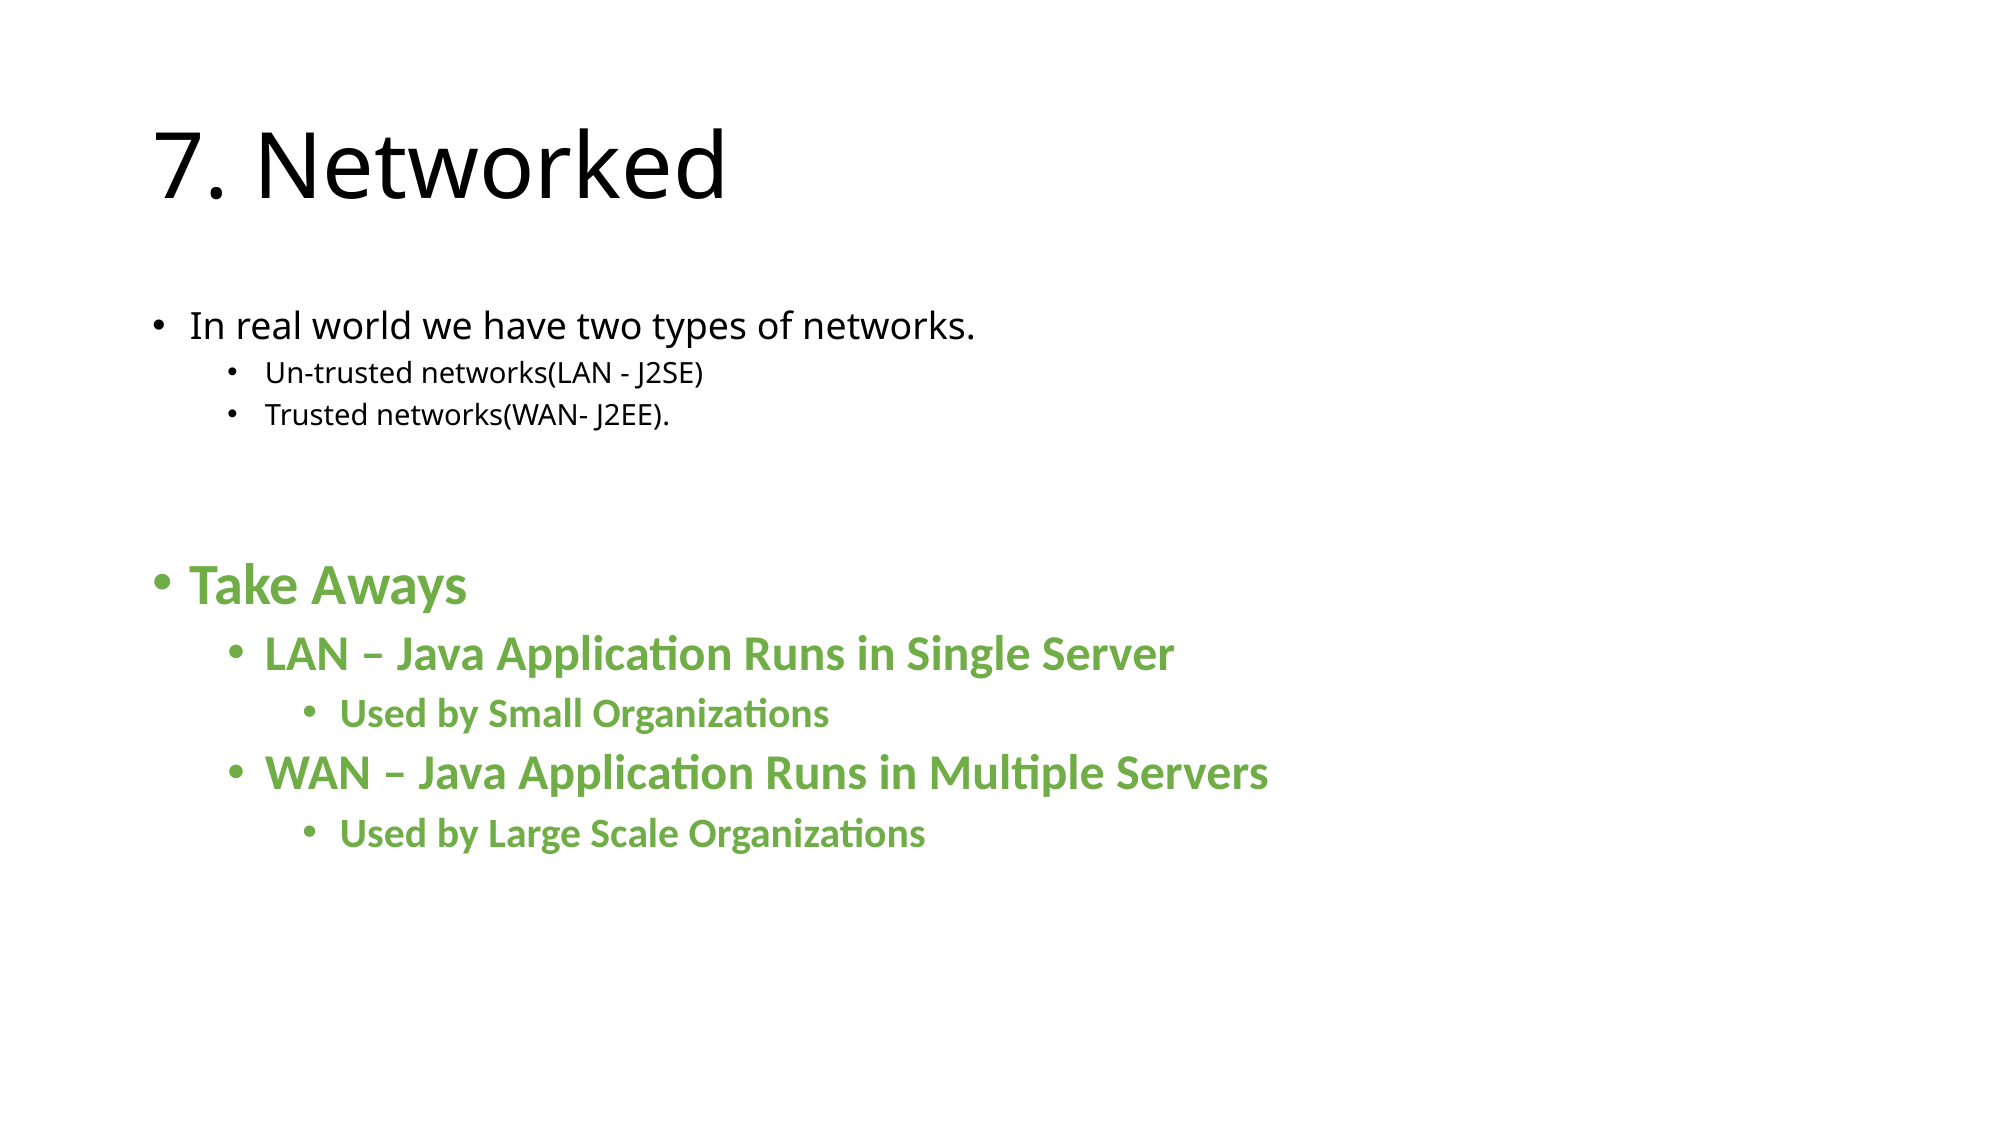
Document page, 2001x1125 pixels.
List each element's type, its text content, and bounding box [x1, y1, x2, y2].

title 7. Networked [137, 59, 1863, 278]
list In real world we have two types of networks. Un-trusted networks(LAN - J2SE) Trusted networks(WAN- J2EE). Take Aways LAN – Java Application Runs in Single Server Used by Small Organizations WAN – Java Application Runs in Multiple Servers Used by Large Scale Organizations [137, 299, 1863, 1014]
